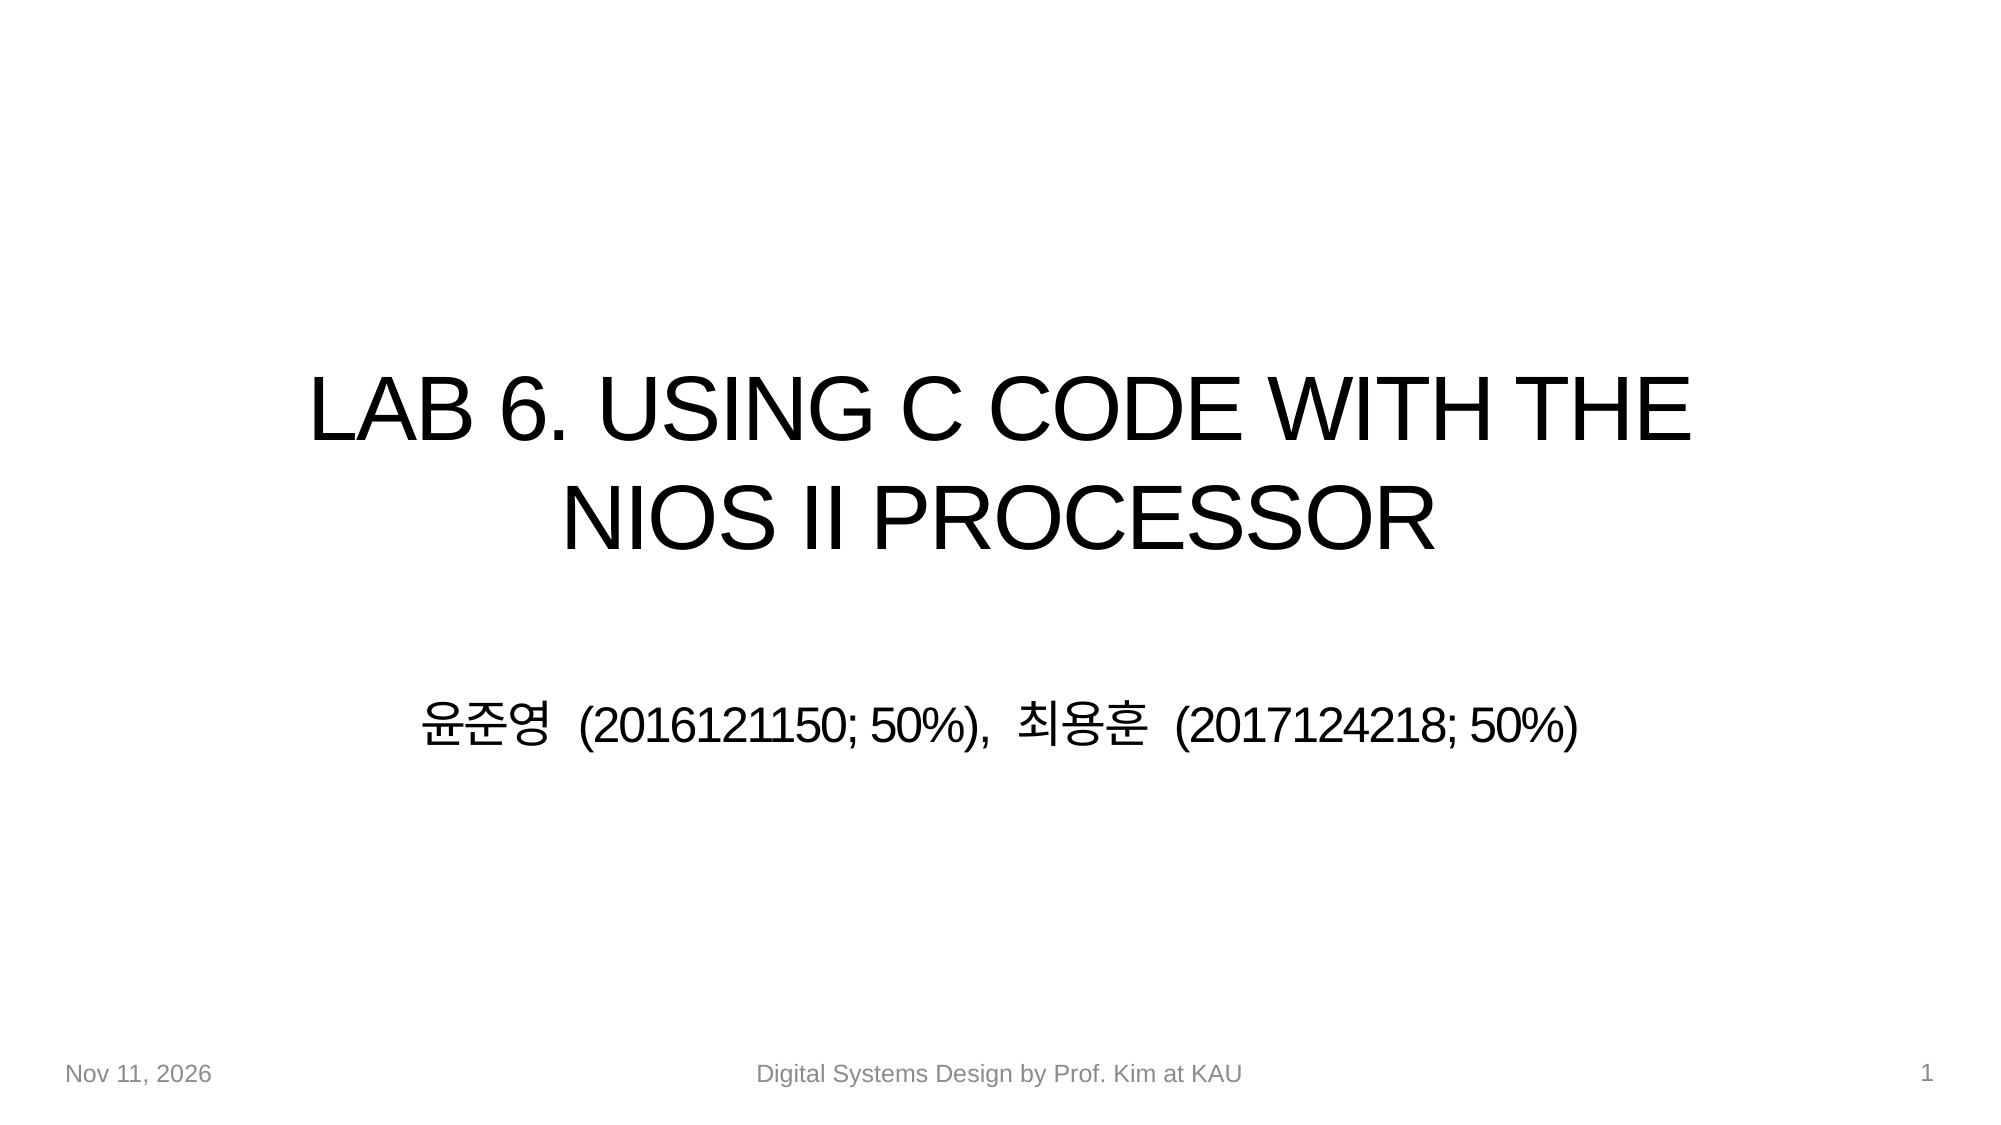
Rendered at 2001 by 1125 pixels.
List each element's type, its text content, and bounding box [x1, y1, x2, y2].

slide_number 21-Oct-22 [50, 1042, 500, 1103]
slide_number 1 [1493, 1041, 1950, 1102]
footer Digital Systems Design by Prof. Kim at KAU [662, 1042, 1338, 1103]
title Lab 6. Using C code with the Nios II Processor [249, 184, 1750, 576]
subtitle 윤준영 (2016121150; 50%), 최용훈 (2017124218; 50%) [249, 590, 1750, 863]
